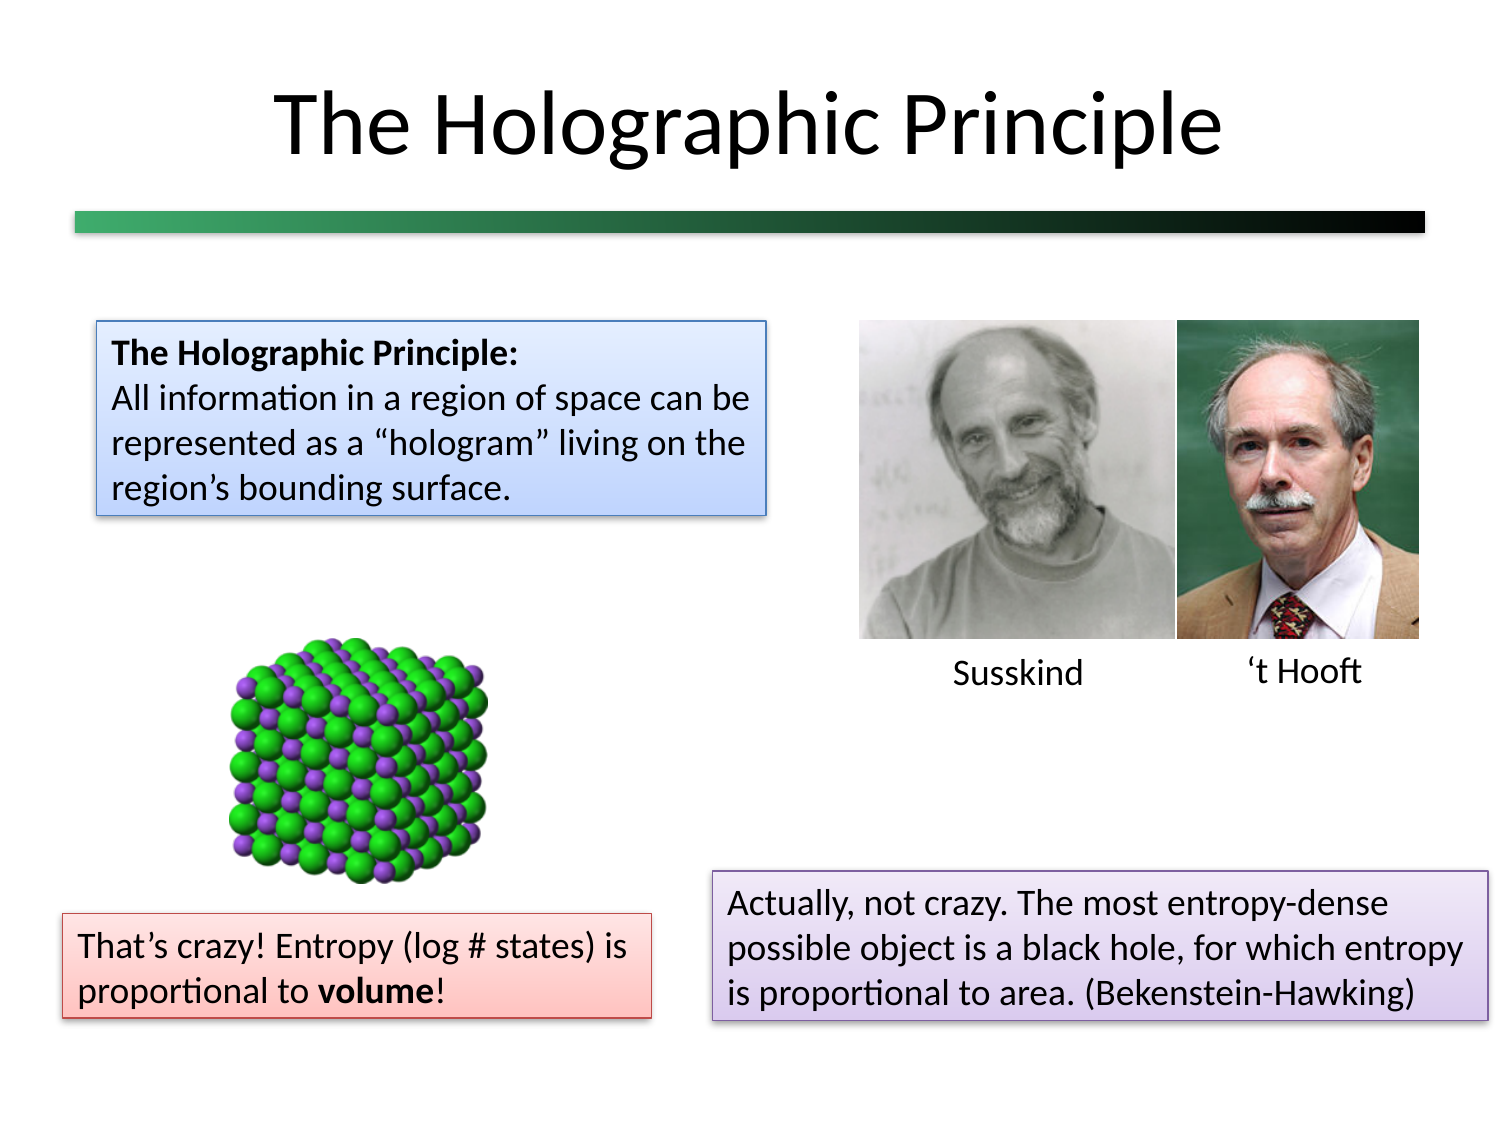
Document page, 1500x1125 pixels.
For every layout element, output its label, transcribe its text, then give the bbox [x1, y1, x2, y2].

title The Holographic Principle [75, 23, 1425, 212]
text_box That’s crazy! Entropy (log # states) is proportional to volume! [62, 913, 652, 1019]
picture [1177, 320, 1420, 639]
text_box The Holographic Principle: All information in a region of space can be represented as a “hologram” living on the region’s bounding surface. [96, 320, 767, 516]
text_box Actually, not crazy. The most entropy-dense possible object is a black hole, for which entropy is proportional to area. (Bekenstein-Hawking) [712, 870, 1489, 1021]
picture [229, 638, 488, 885]
picture [859, 320, 1176, 639]
text_box ‘t Hooft [1231, 647, 1378, 699]
text_box Susskind [938, 647, 1100, 701]
